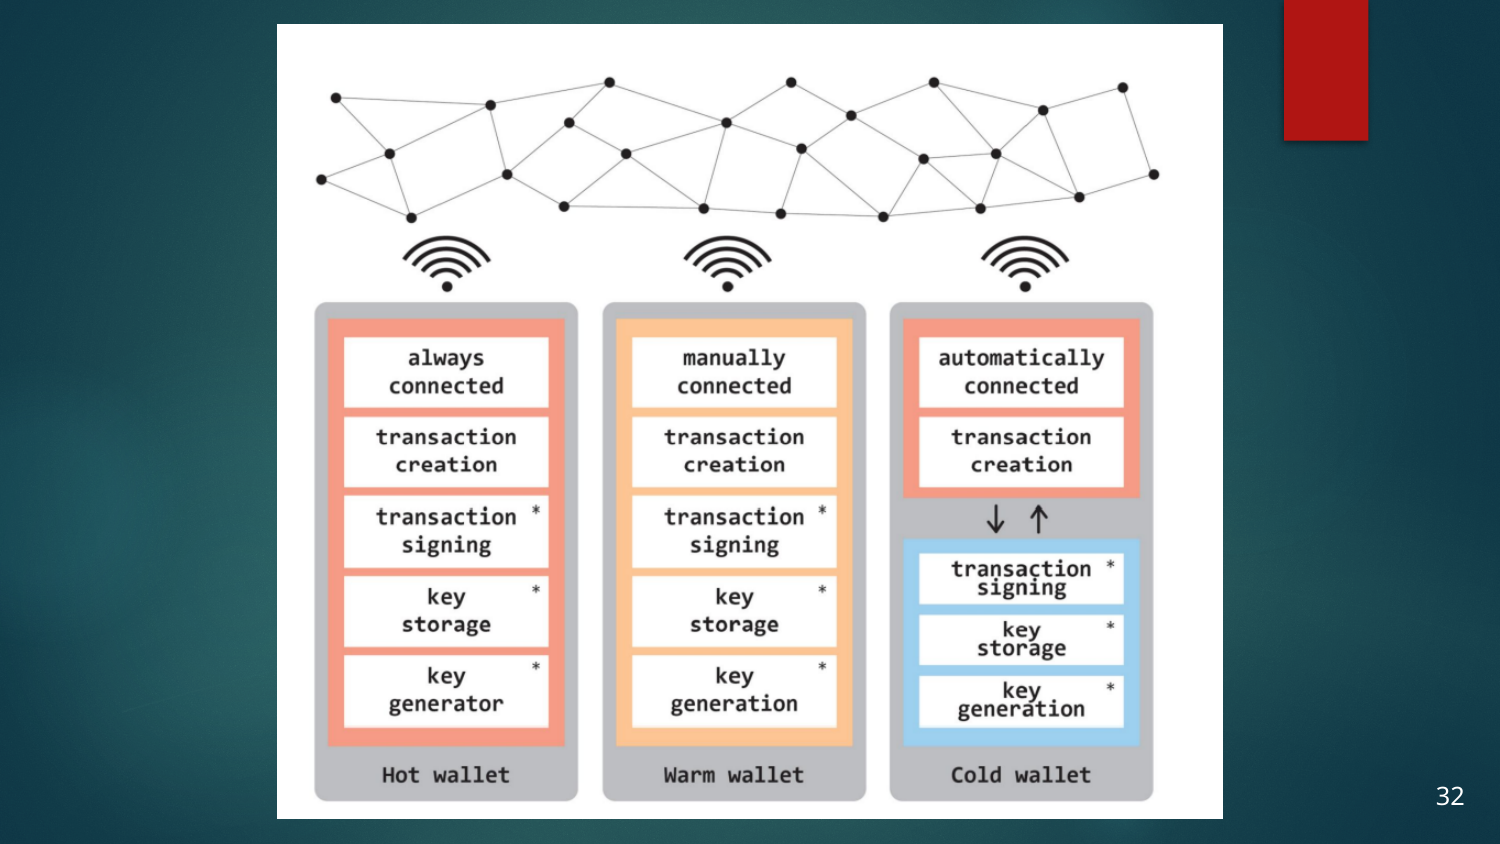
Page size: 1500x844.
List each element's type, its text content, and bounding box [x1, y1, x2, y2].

picture [0, 0, 1223, 844]
slide_number 32 [1389, 764, 1480, 830]
